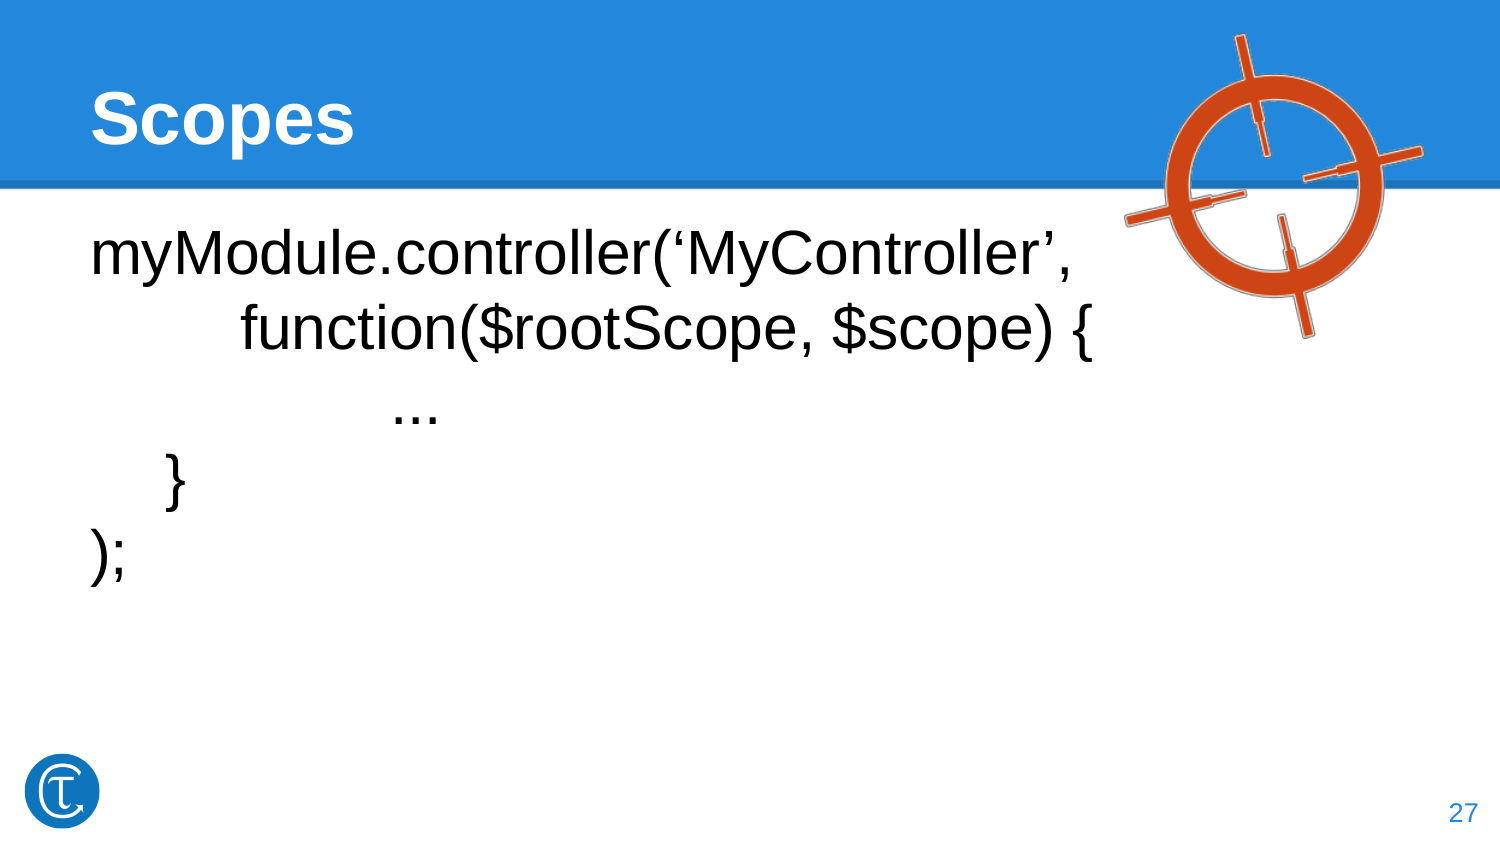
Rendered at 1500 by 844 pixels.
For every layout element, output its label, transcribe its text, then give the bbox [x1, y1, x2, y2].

slide_number ‹#› [1403, 779, 1494, 844]
picture [1124, 33, 1426, 339]
title Scopes [75, 33, 1123, 175]
list myModule.controller(‘MyController’, function($rootScope, $scope) { ... } ); [75, 196, 1425, 808]
picture [24, 753, 100, 829]
